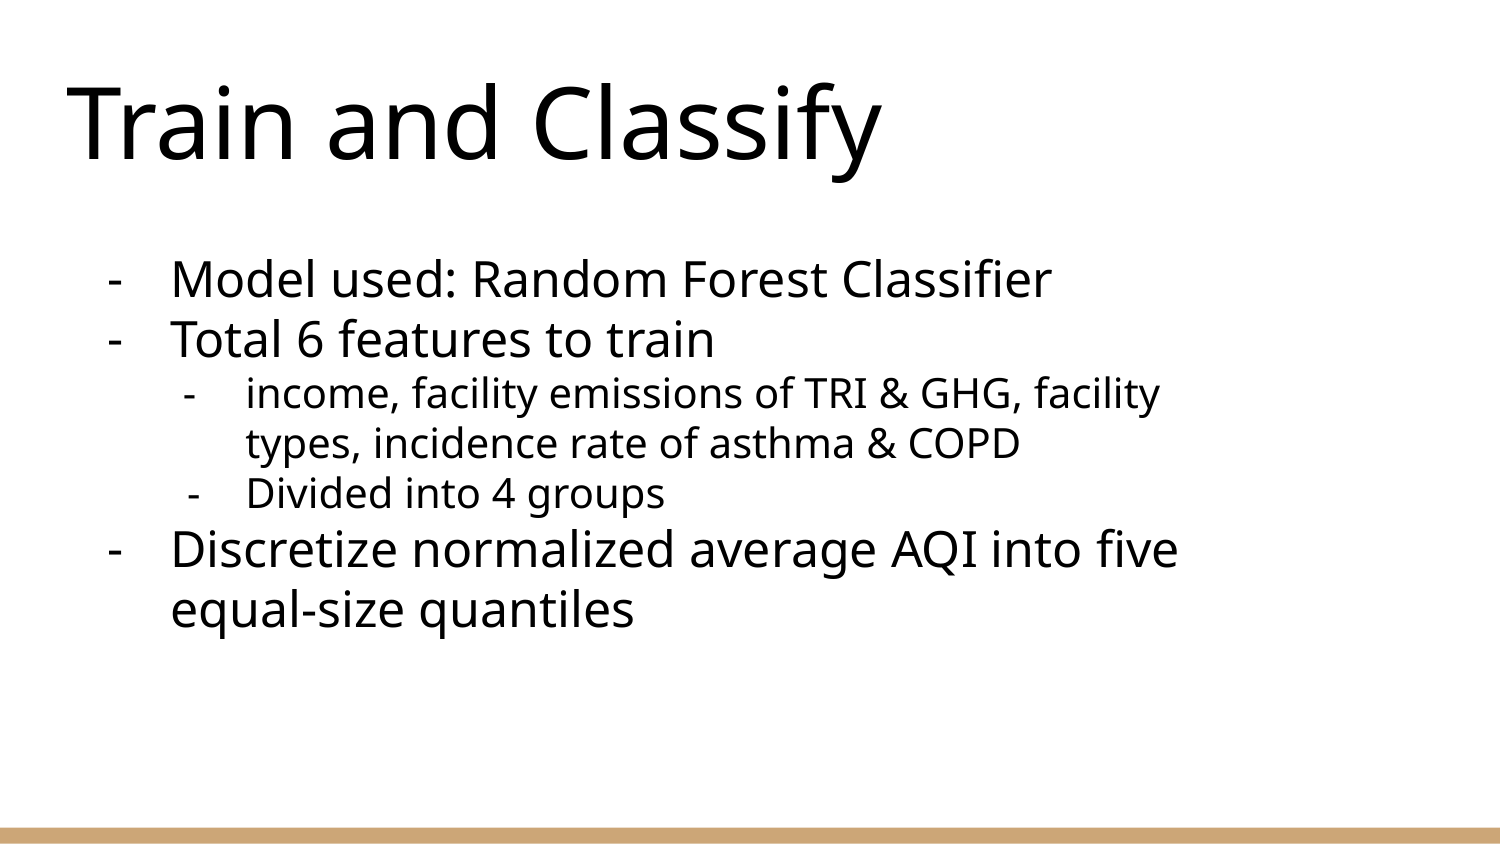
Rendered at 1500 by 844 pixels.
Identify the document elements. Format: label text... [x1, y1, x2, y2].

title Model used: Random Forest Classifier Total 6 features to train income, facility emissions of TRI & GHG, facility types, incidence rate of asthma & COPD Divided into 4 groups Discretize normalized average AQI into five equal-size quantiles [80, 189, 1225, 695]
title Train and Classify [51, 51, 1449, 189]
